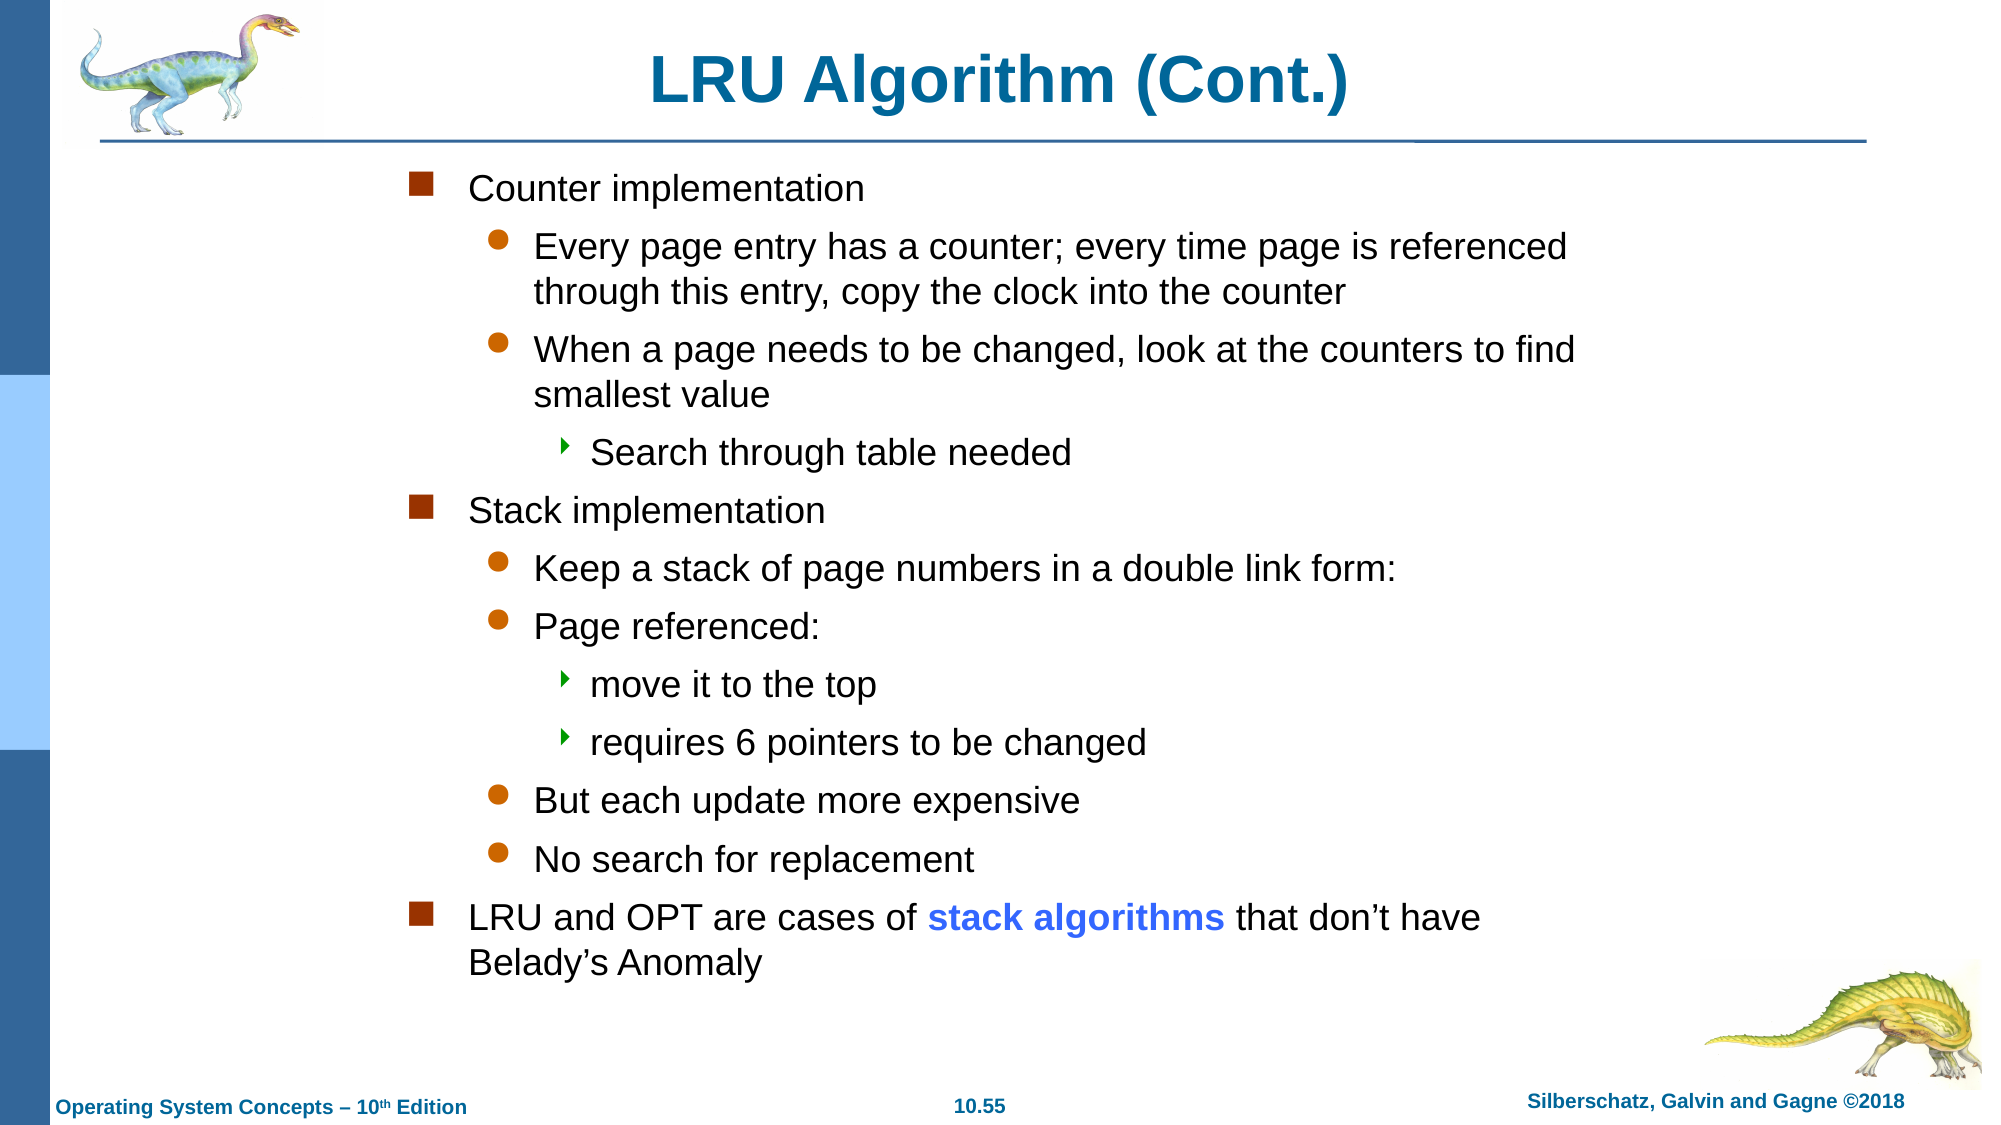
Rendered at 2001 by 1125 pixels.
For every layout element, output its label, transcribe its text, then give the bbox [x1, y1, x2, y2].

picture [1700, 959, 1982, 1090]
list Counter implementation Every page entry has a counter; every time page is referenced through this entry, copy the clock into the counter When a page needs to be changed, look at the counters to find smallest value Search through table needed Stack implementation Keep a stack of page numbers in a double link form: Page referenced: move it to the top requires 6 pointers to be changed But each update more expensive No search for replacement LRU and OPT are cases of stack algorithms that don’t have Belady’s Anomaly [396, 155, 1632, 1017]
picture [62, 0, 324, 149]
title LRU Algorithm (Cont.) [324, 28, 1675, 124]
